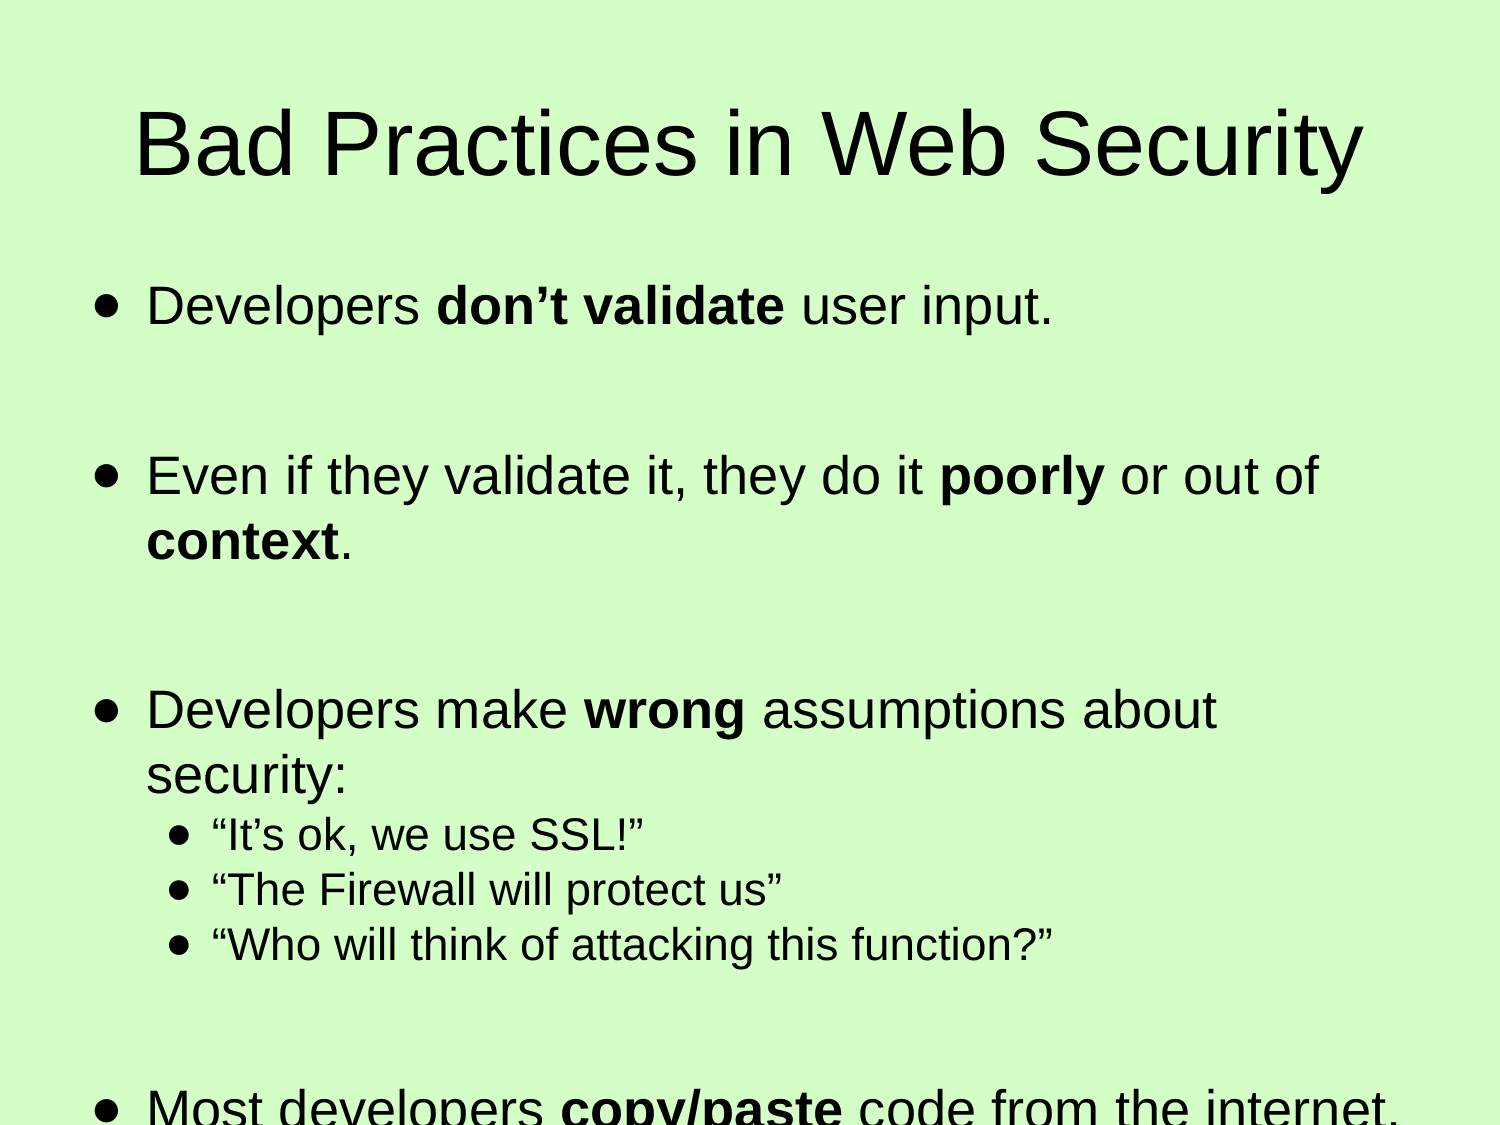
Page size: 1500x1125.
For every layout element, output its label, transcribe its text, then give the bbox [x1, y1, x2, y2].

list Developers don’t validate user input. Even if they validate it, they do it poorly or out of context. Developers make wrong assumptions about security: “It’s ok, we use SSL!” “The Firewall will protect us” “Who will think of attacking this function?” Most developers copy/paste code from the internet. Admit it. [75, 262, 1425, 1005]
title Bad Practices in Web Security [75, 45, 1425, 233]
